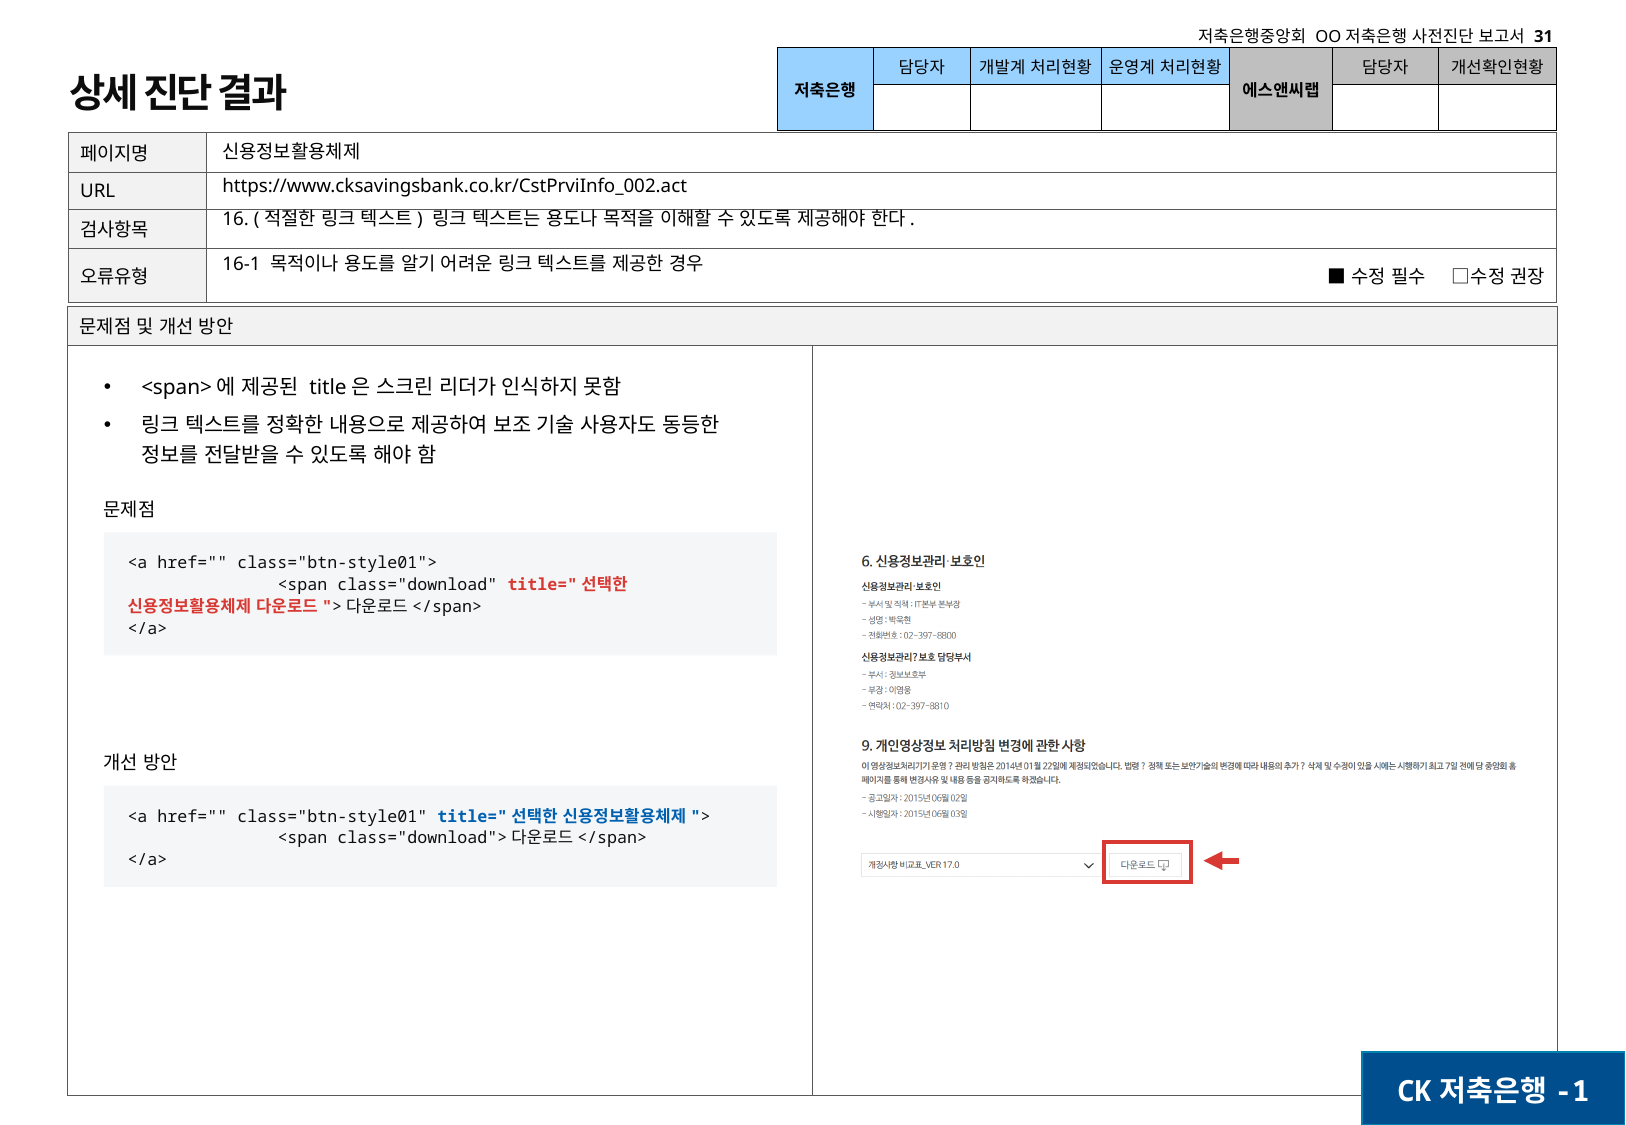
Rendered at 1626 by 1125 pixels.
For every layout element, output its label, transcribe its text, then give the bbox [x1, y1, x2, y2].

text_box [103, 497, 778, 656]
list https://www.cksavingsbank.co.kr/CstPrviInfo_002.act [207, 167, 1557, 201]
table_header 개선확인현황 [1439, 48, 1556, 84]
table_header 운영계 처리현황 [1102, 48, 1229, 84]
table_cell [1439, 85, 1556, 130]
table_header 담당자 [874, 48, 970, 84]
table_header 에스앤씨랩 [1230, 48, 1332, 130]
table_header 저축은행 [778, 48, 873, 130]
text_box CK저축은행-1 [1361, 1051, 1625, 1125]
table_cell [1333, 85, 1438, 130]
list 16. (적절한 링크 텍스트) 링크 텍스트는 용도나 목적을 이해할 수 있도록 제공해야 한다. [207, 201, 1557, 236]
table_cell [1102, 85, 1229, 130]
table_header 개발계 처리현황 [971, 48, 1101, 84]
picture [847, 543, 1523, 888]
title 상세 진단 결과 [69, 72, 777, 117]
table_cell [971, 85, 1101, 130]
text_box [103, 750, 778, 887]
table_header 담당자 [1333, 48, 1438, 84]
list 16-1 목적이나 용도를 알기 어려운 링크 텍스트를 제공한 경우 [207, 235, 1293, 291]
table_cell [874, 85, 970, 130]
list <span>에 제공된 title은 스크린 리더가 인식하지 못함 링크 텍스트를 정확한 내용으로 제공하여 보조 기술 사용자도 동등한 정보를 전달받을 수 있도록 해야 함 [103, 368, 778, 497]
list 신용정보활용체제 [207, 133, 1557, 167]
